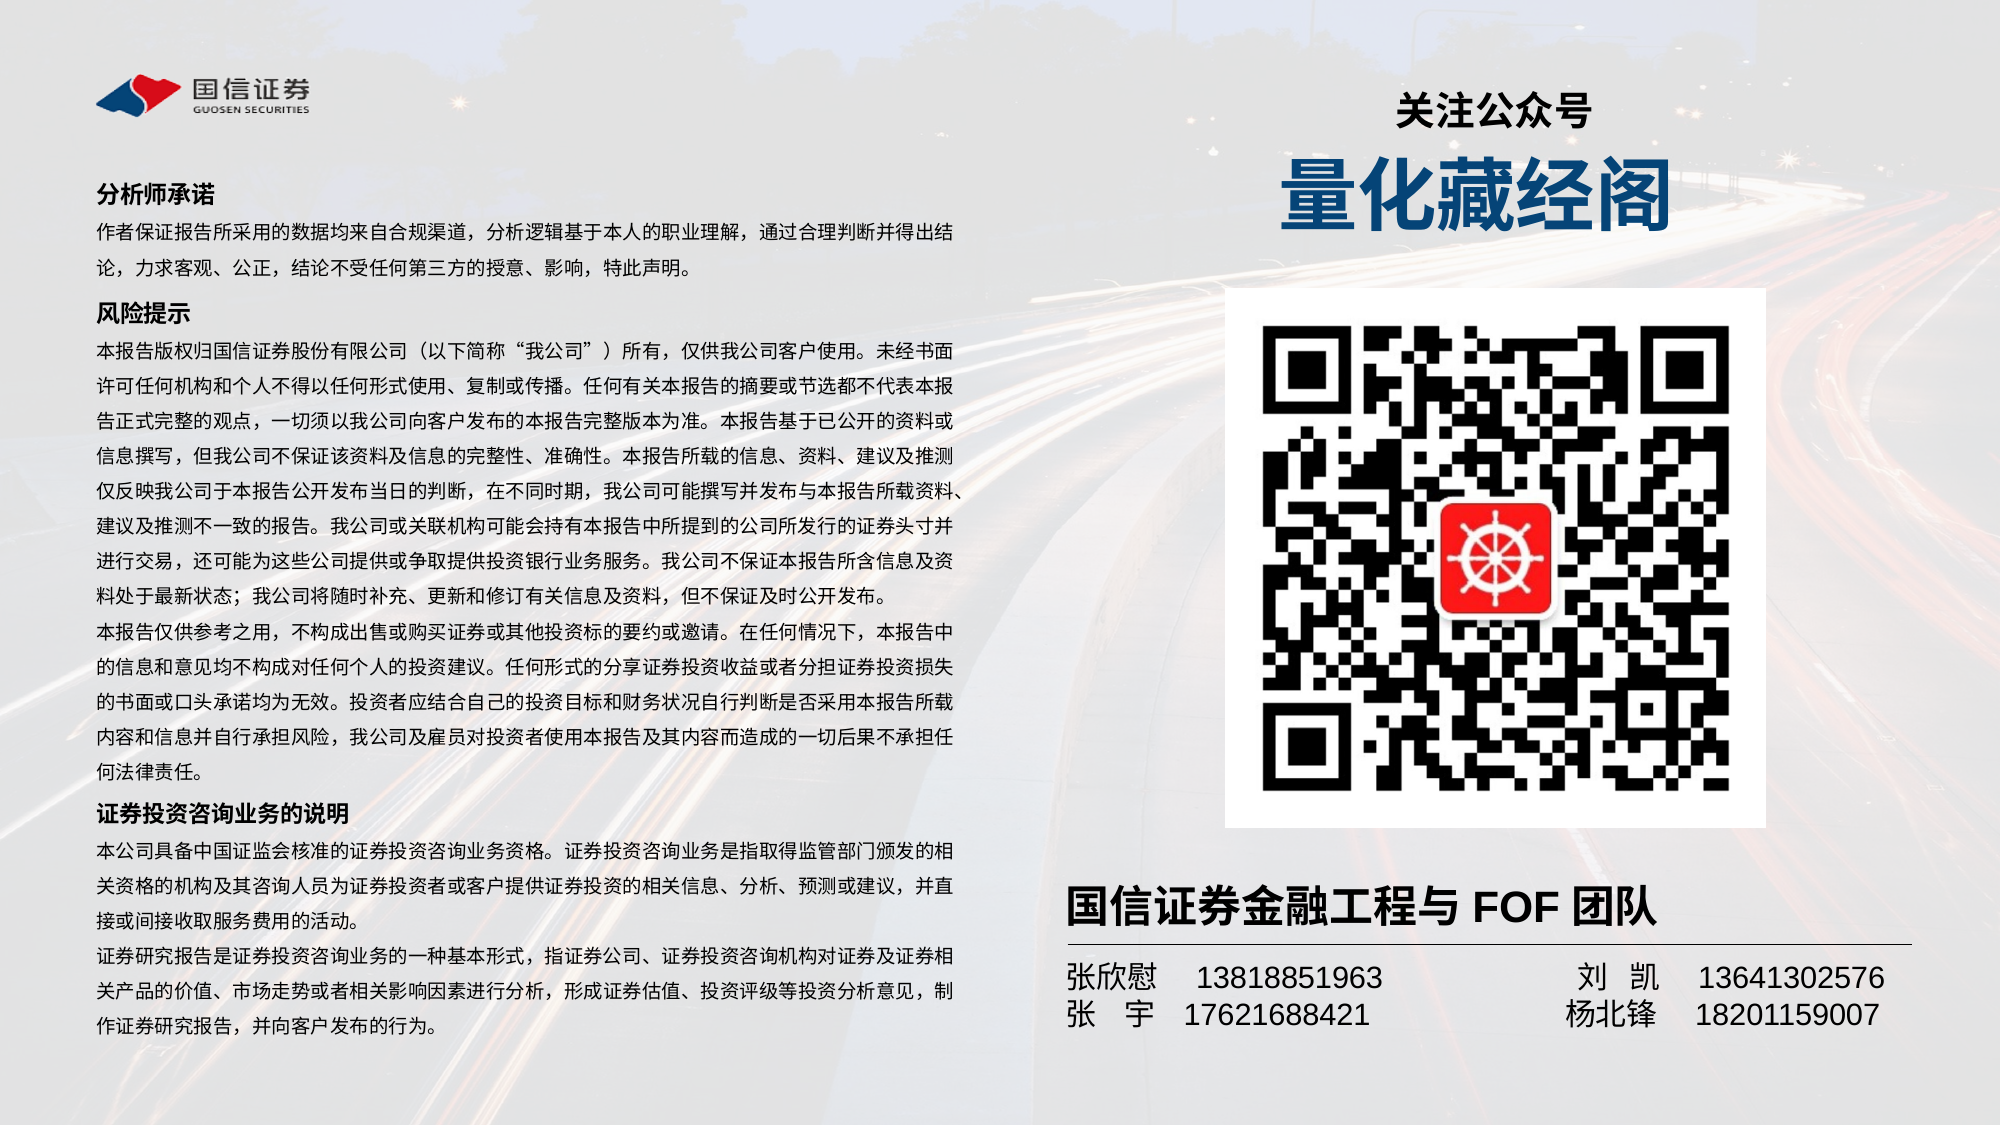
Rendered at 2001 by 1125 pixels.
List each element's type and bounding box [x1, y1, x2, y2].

picture [93, 68, 314, 123]
picture [1225, 288, 1766, 828]
